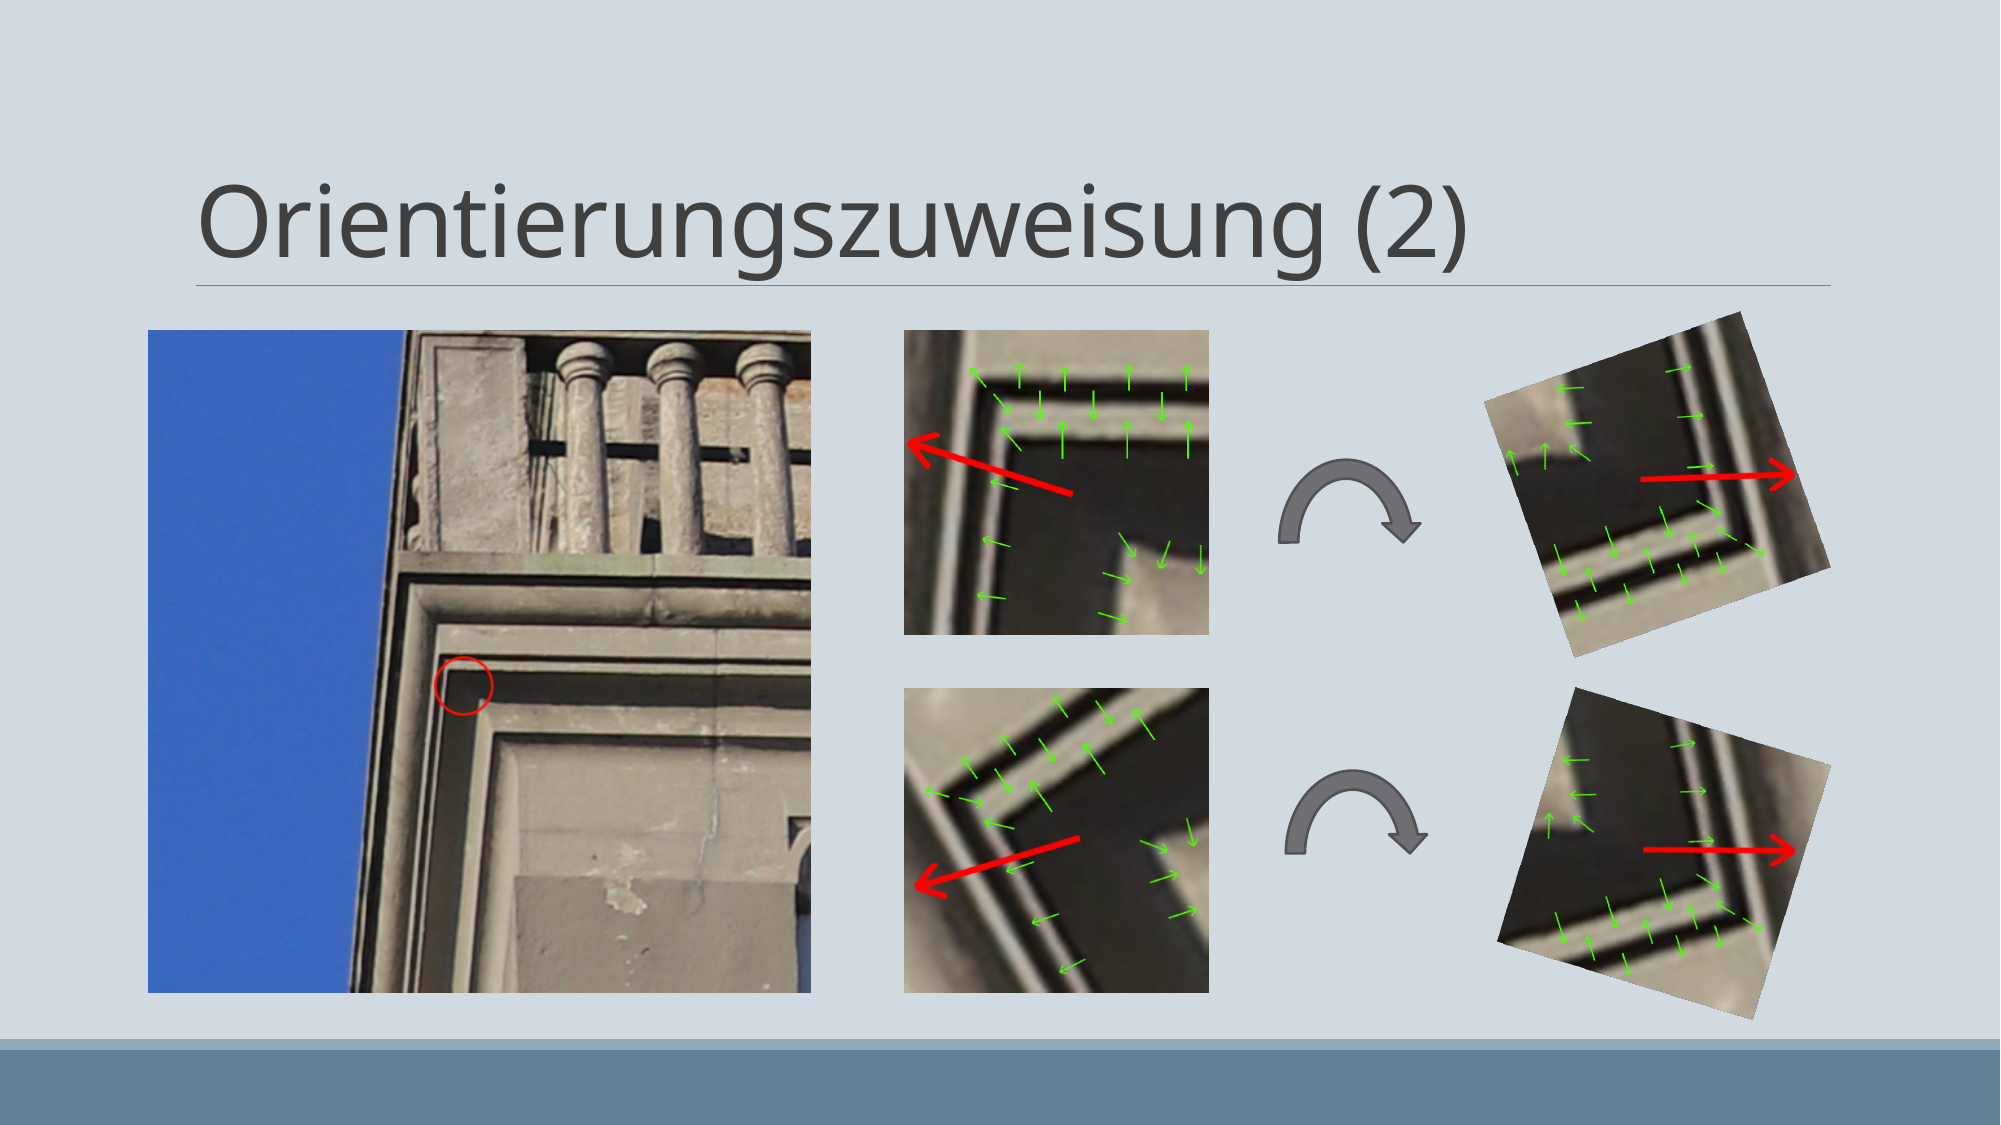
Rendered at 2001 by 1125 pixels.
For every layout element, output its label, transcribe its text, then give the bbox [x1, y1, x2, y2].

title Orientierungszuweisung (2) [180, 47, 1830, 285]
text_box [1277, 458, 1422, 544]
text_box [1284, 769, 1429, 855]
picture [903, 329, 1209, 636]
picture [1484, 312, 1830, 657]
picture [1497, 687, 1830, 1019]
picture [147, 330, 812, 994]
picture [903, 687, 1209, 994]
